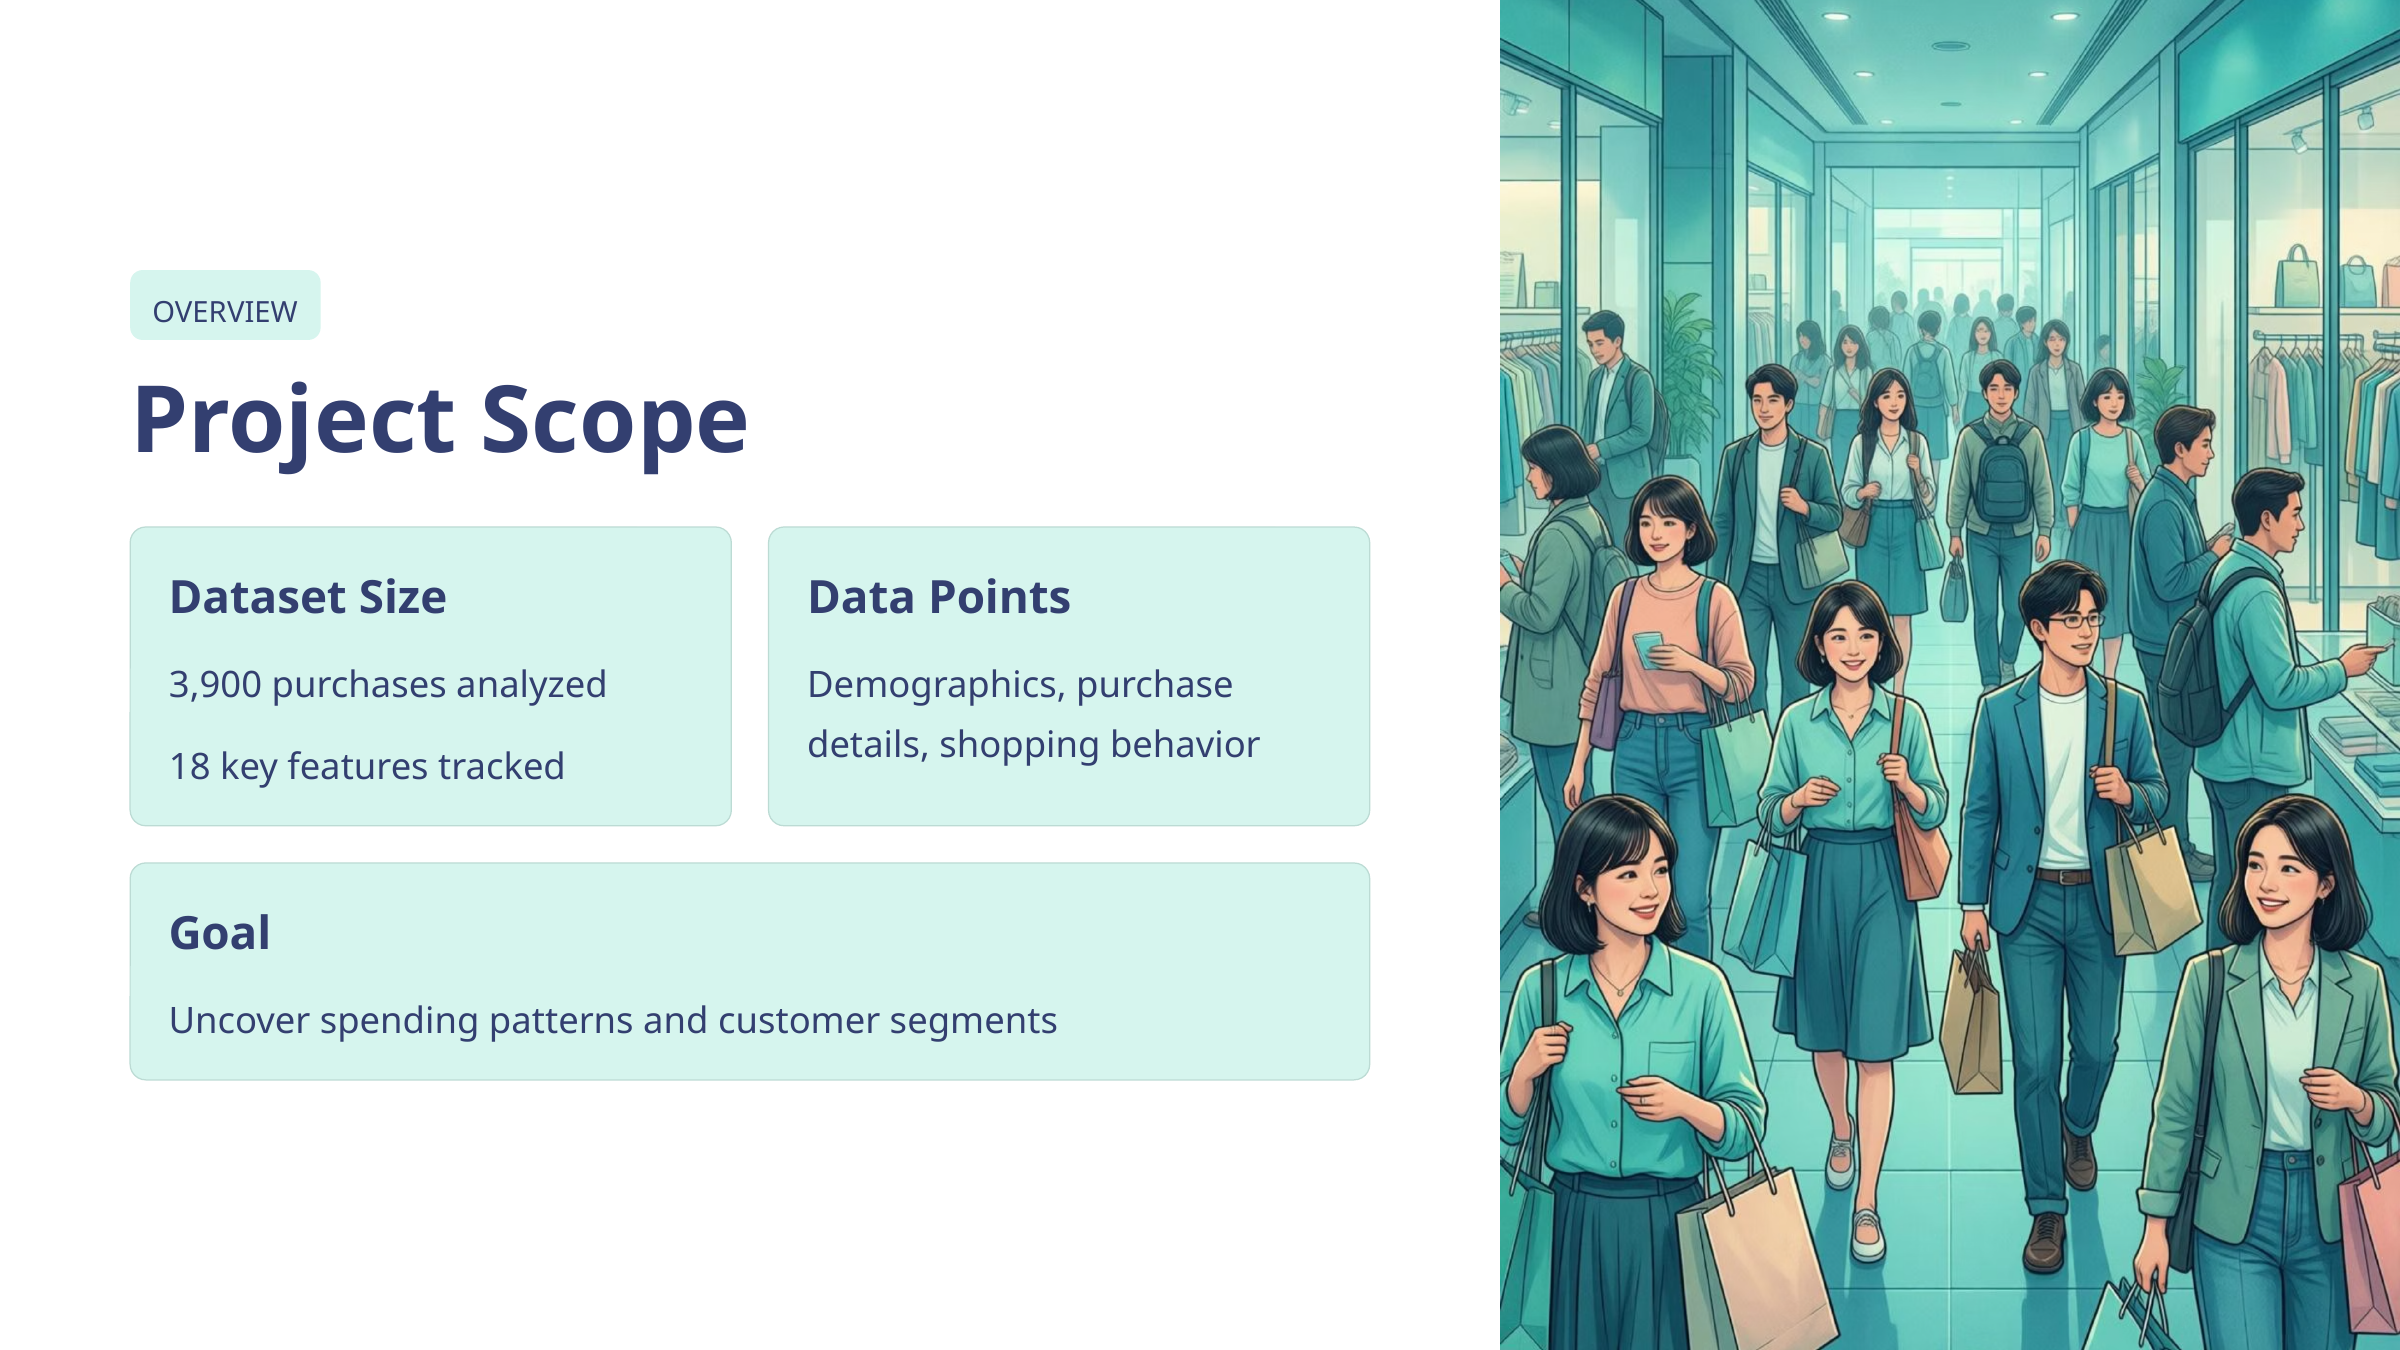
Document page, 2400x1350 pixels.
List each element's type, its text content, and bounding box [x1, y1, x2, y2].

text_box Goal [168, 901, 634, 960]
text_box [130, 862, 1370, 1080]
text_box Data Points [806, 565, 1273, 624]
text_box 18 key features tracked [168, 727, 693, 788]
text_box Dataset Size [168, 565, 634, 624]
text_box Uncover spending patterns and customer segments [168, 981, 1332, 1042]
text_box OVERVIEW [152, 281, 299, 329]
text_box [130, 270, 321, 340]
text_box 3,900 purchases analyzed [168, 645, 693, 706]
text_box [768, 526, 1370, 826]
text_box Project Scope [130, 354, 1061, 472]
picture [1499, 0, 2400, 1350]
text_box [130, 526, 732, 826]
text_box Demographics, purchase details, shopping behavior [806, 645, 1332, 765]
